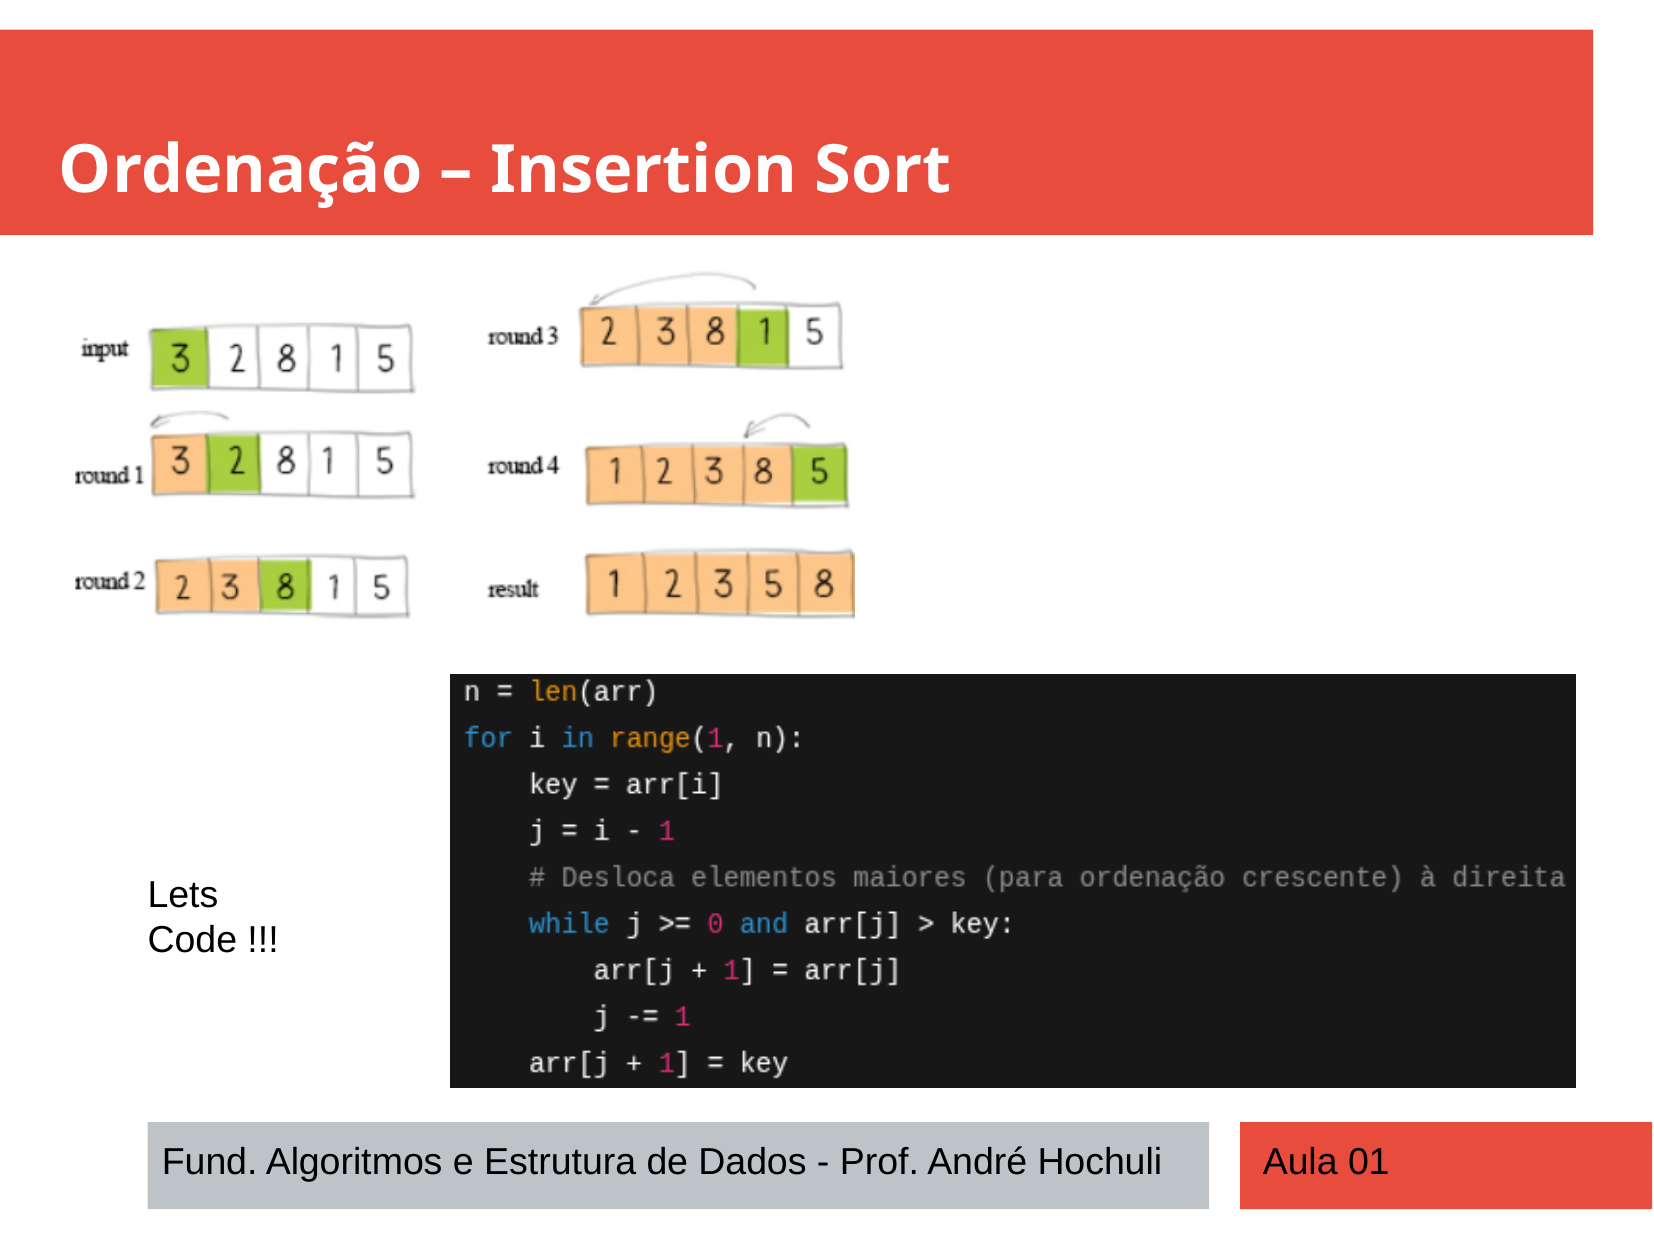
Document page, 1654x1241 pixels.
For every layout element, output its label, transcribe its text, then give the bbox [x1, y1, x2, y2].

text_box Ordenação – Insertion Sort [59, 59, 1594, 206]
text_box Fund. Algoritmos e Estrutura de Dados - Prof. André Hochuli [147, 1129, 1204, 1189]
picture [74, 265, 855, 638]
text_box Aula 01 [1248, 1129, 1622, 1189]
picture [449, 674, 1576, 1088]
text_box Lets Code !!! [132, 862, 375, 920]
